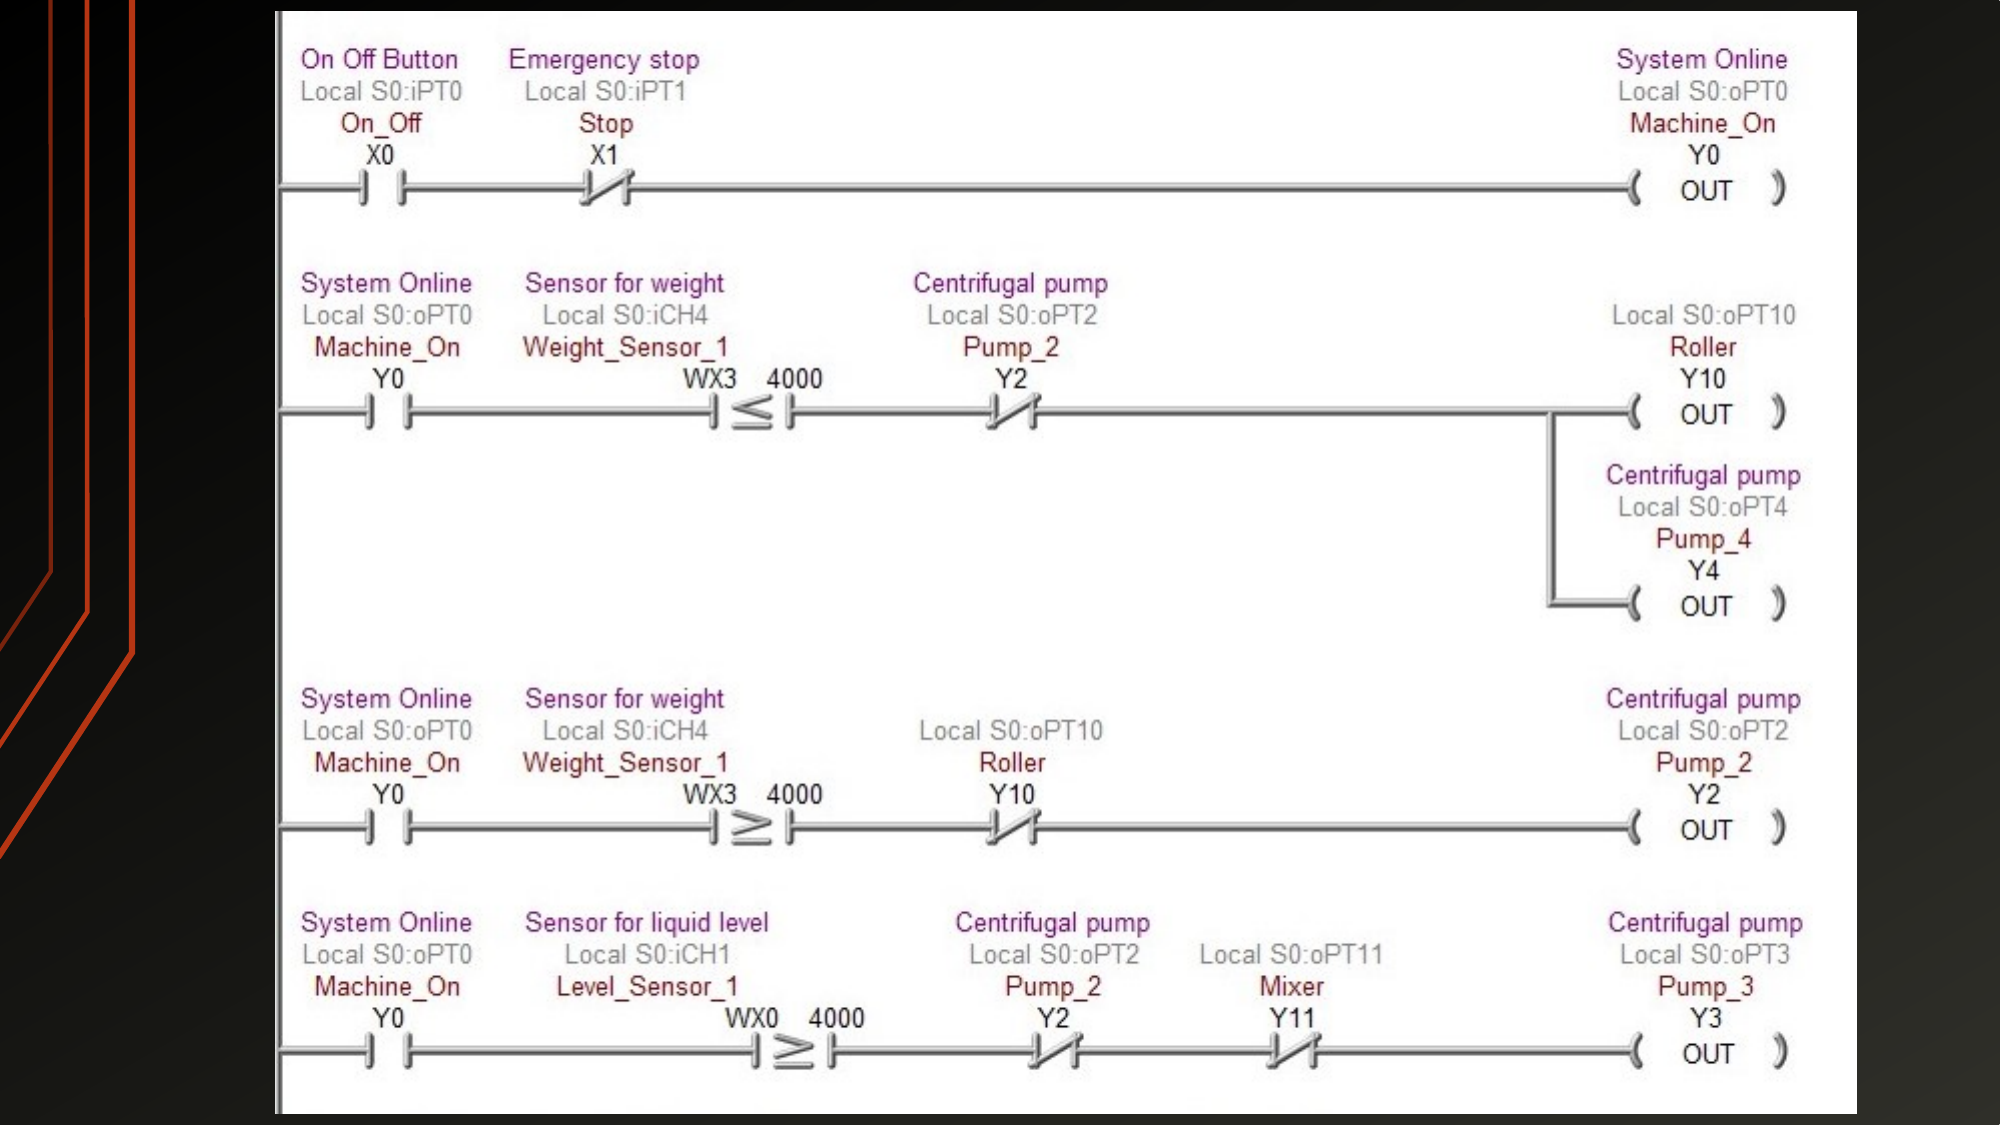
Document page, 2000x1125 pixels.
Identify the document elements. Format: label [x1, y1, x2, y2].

list [275, 10, 1857, 1115]
